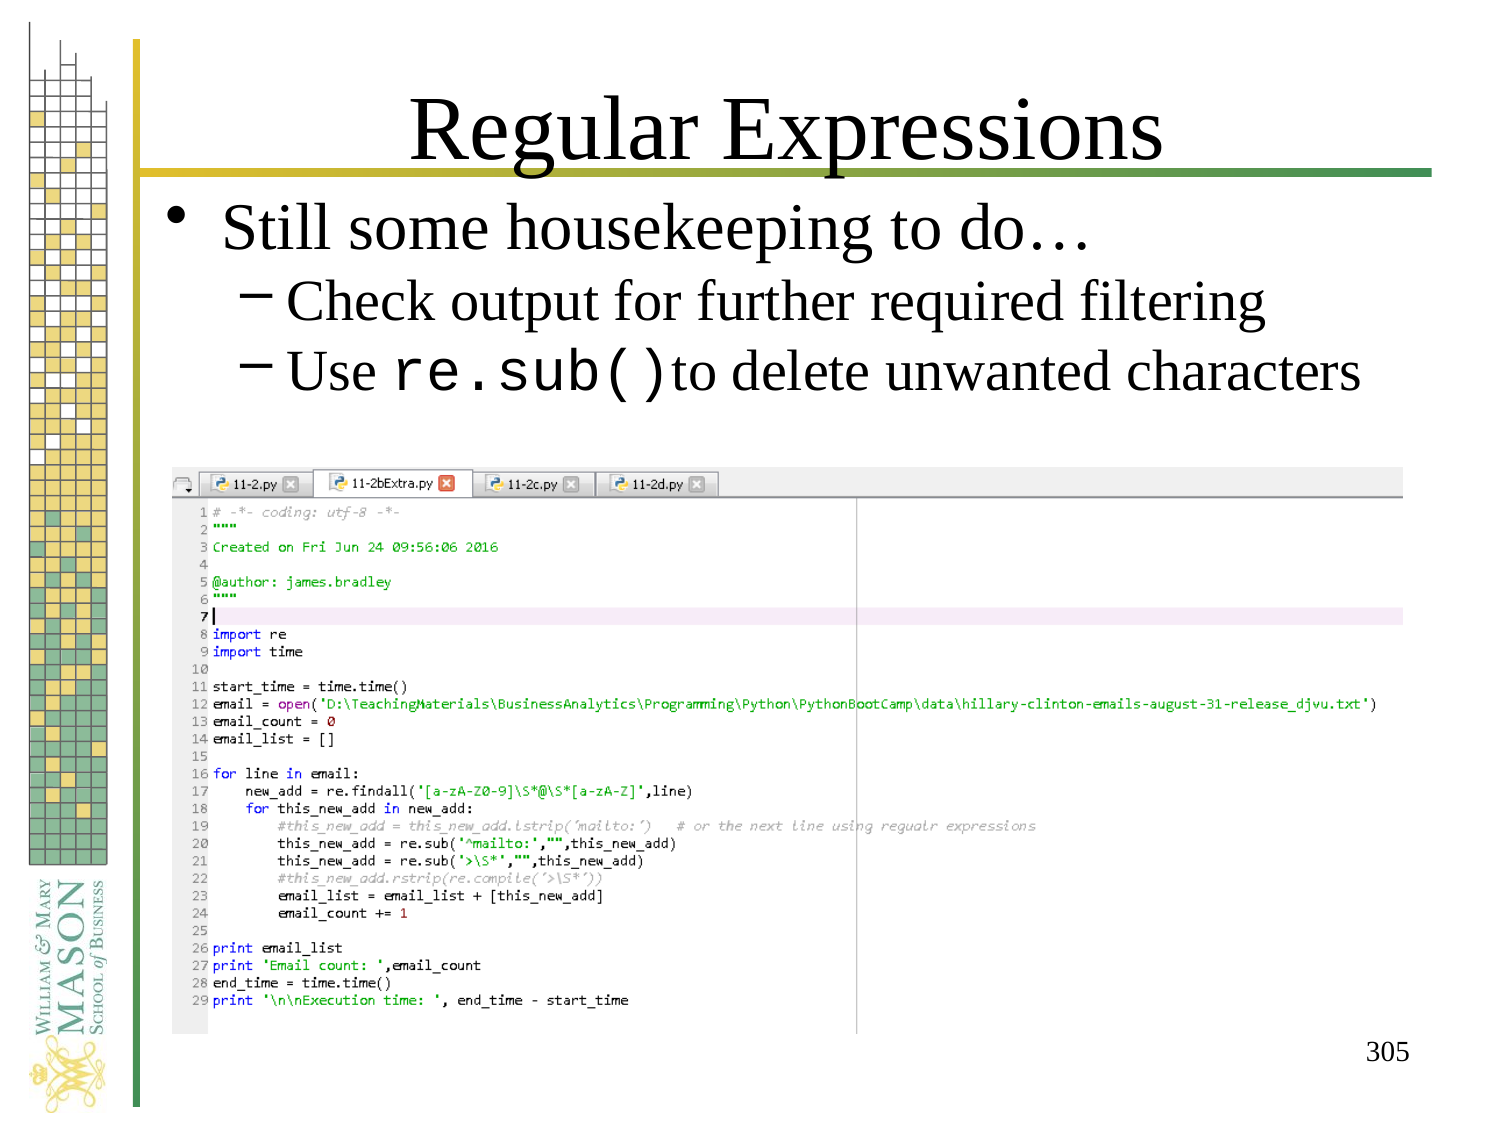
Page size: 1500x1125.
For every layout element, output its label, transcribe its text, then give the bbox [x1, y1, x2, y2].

title Regular Expressions [150, 45, 1425, 174]
slide_number 305 [1048, 1024, 1426, 1103]
picture [172, 466, 1403, 1035]
slide_number 69 [29, 879, 107, 1113]
list Still some housekeeping to do… Check output for further required filtering Use re.sub()to delete unwanted characters [150, 174, 1425, 1000]
